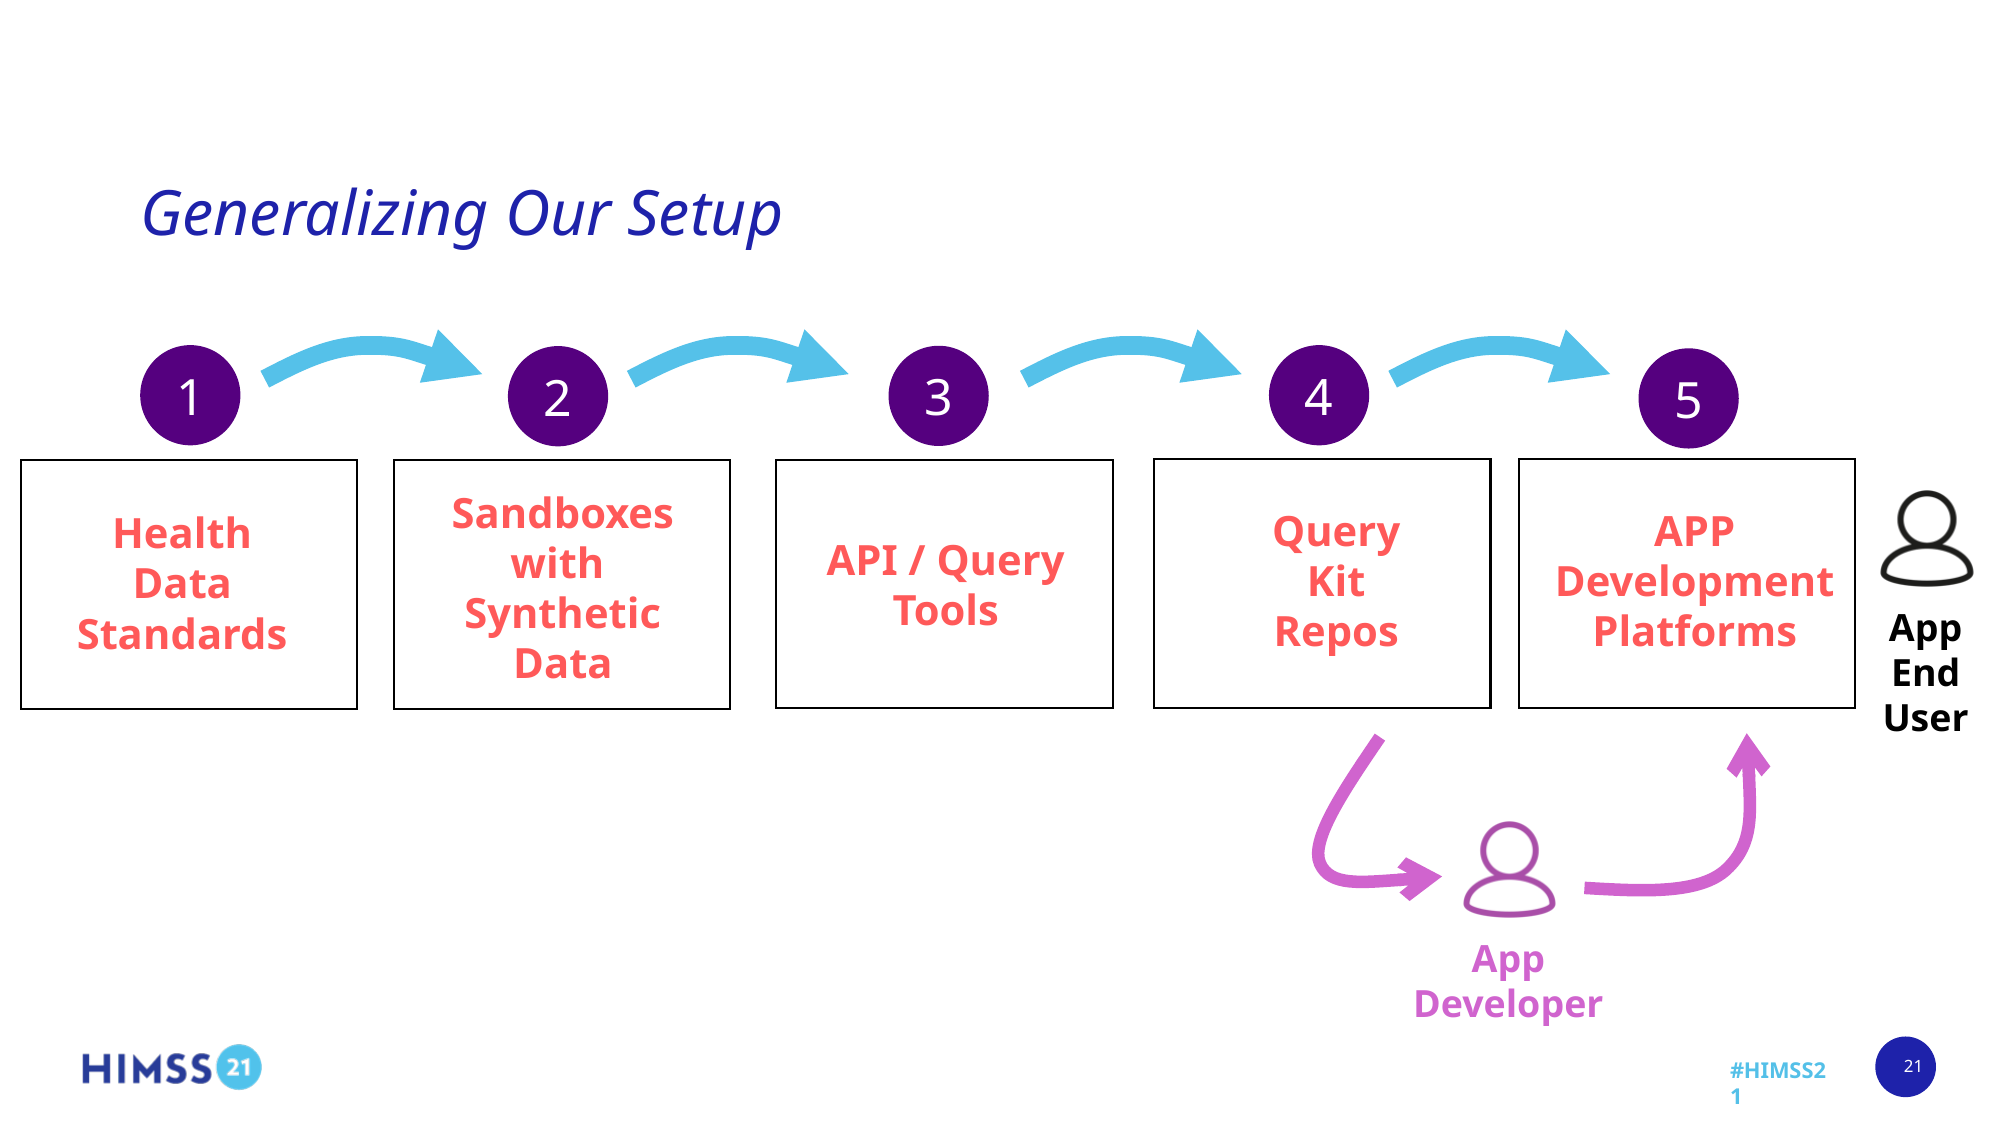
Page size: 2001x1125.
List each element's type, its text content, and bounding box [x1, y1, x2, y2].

slide_number 21 [1871, 1048, 1956, 1086]
text_box [1584, 733, 1755, 892]
text_box [1153, 458, 1492, 709]
picture [63, 1031, 280, 1102]
text_box App Developer [1392, 927, 1625, 1033]
text_box App End User [1825, 596, 2000, 747]
text_box [630, 344, 849, 381]
title Generalizing Our Setup [140, 190, 2000, 360]
text_box [1392, 344, 1611, 381]
text_box 3 [887, 344, 990, 448]
picture [1874, 486, 1980, 591]
text_box 2 [506, 345, 610, 448]
text_box [393, 459, 731, 710]
text_box [1023, 344, 1242, 381]
text_box [1518, 458, 1856, 709]
text_box 5 [1637, 347, 1740, 450]
text_box 1 [139, 344, 242, 447]
text_box [775, 459, 1114, 709]
text_box [1317, 736, 1443, 885]
picture [1456, 817, 1562, 922]
text_box Health Data Standards [47, 499, 317, 665]
text_box [264, 344, 483, 381]
text_box Query Kit Repos [1201, 497, 1471, 663]
text_box Sandboxes with Synthetic Data [428, 479, 698, 695]
text_box API / Query Tools [811, 526, 1081, 642]
text_box APP Development Platforms [1526, 497, 1864, 663]
text_box [20, 459, 358, 710]
text_box 4 [1267, 344, 1371, 447]
